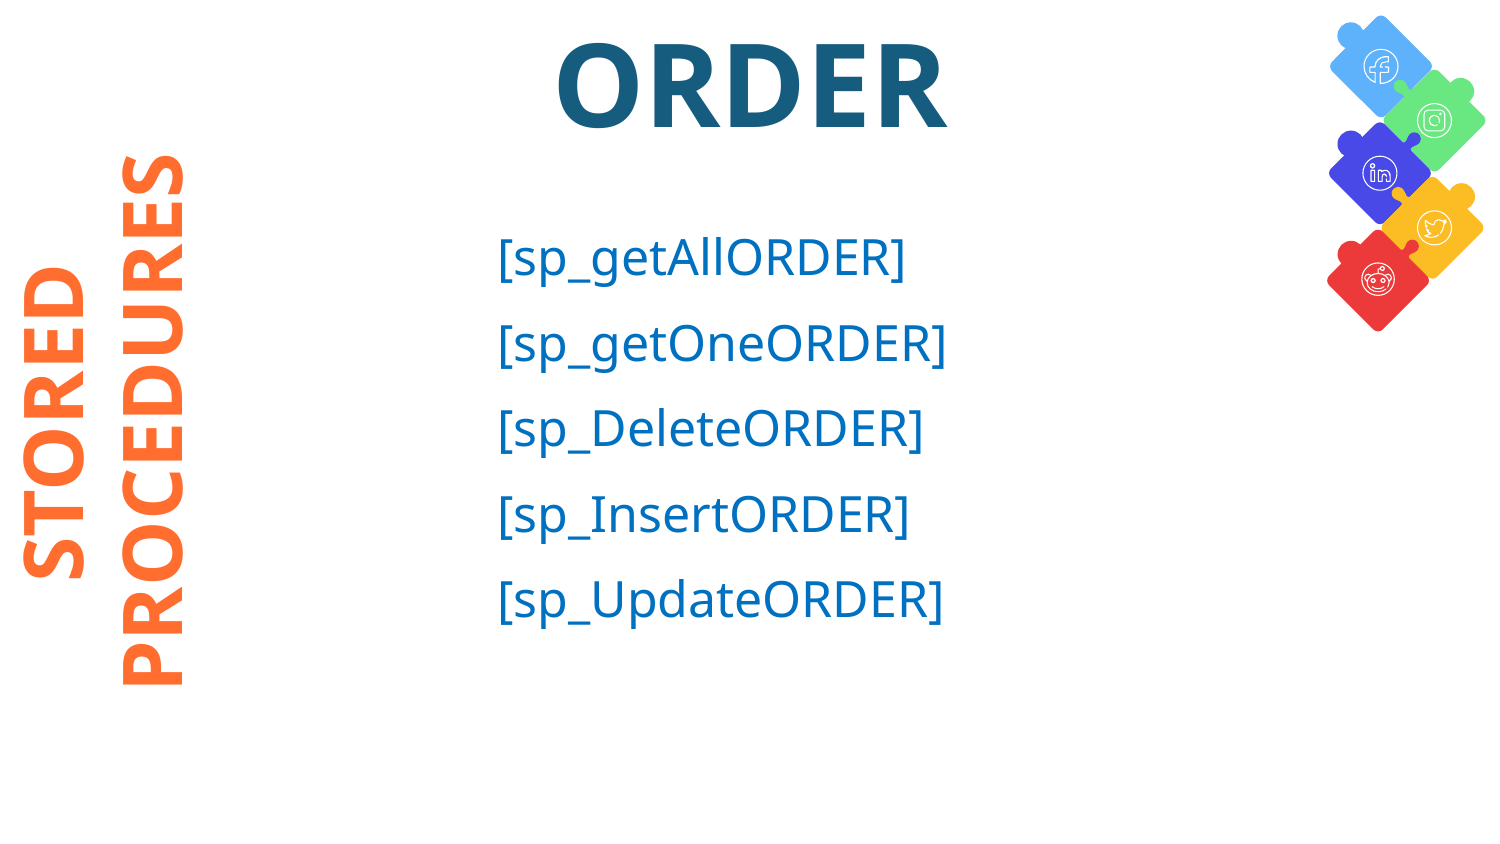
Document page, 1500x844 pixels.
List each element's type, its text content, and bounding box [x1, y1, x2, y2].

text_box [1326, 15, 1487, 332]
table_cell [sp_UpdateORDER] [493, 550, 1007, 636]
table_cell [sp_getOneORDER] [493, 294, 1007, 379]
table_cell [sp_DeleteORDER] [493, 379, 1007, 465]
text_box ORDER [0, 1, 1500, 161]
table_header [sp_getAllORDER] [493, 208, 1007, 294]
title STORED PROCEDURES [0, 161, 199, 844]
table_cell [sp_InsertORDER] [493, 465, 1007, 550]
